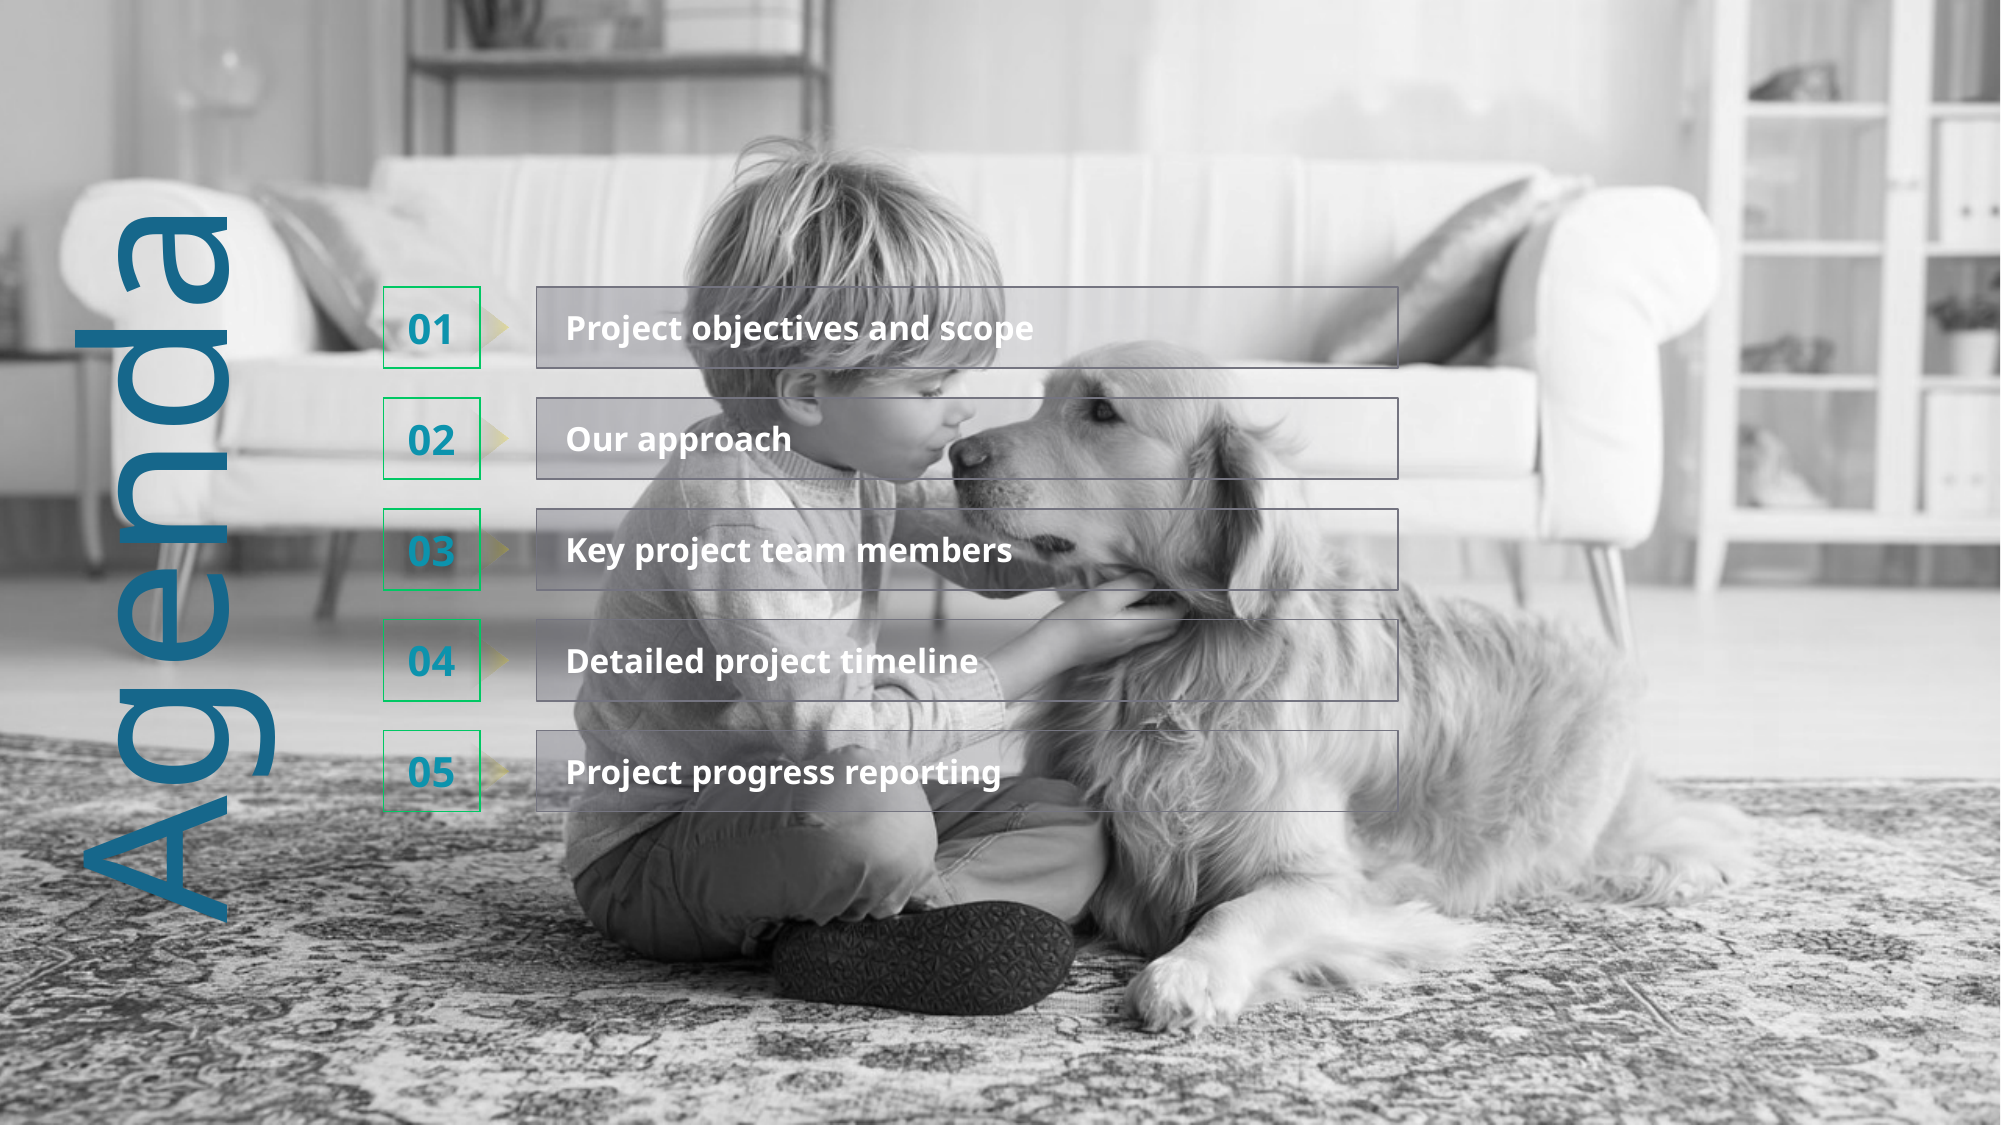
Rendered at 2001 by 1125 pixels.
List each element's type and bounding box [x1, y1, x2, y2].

text_box [382, 286, 1399, 903]
picture [0, 0, 2001, 1125]
